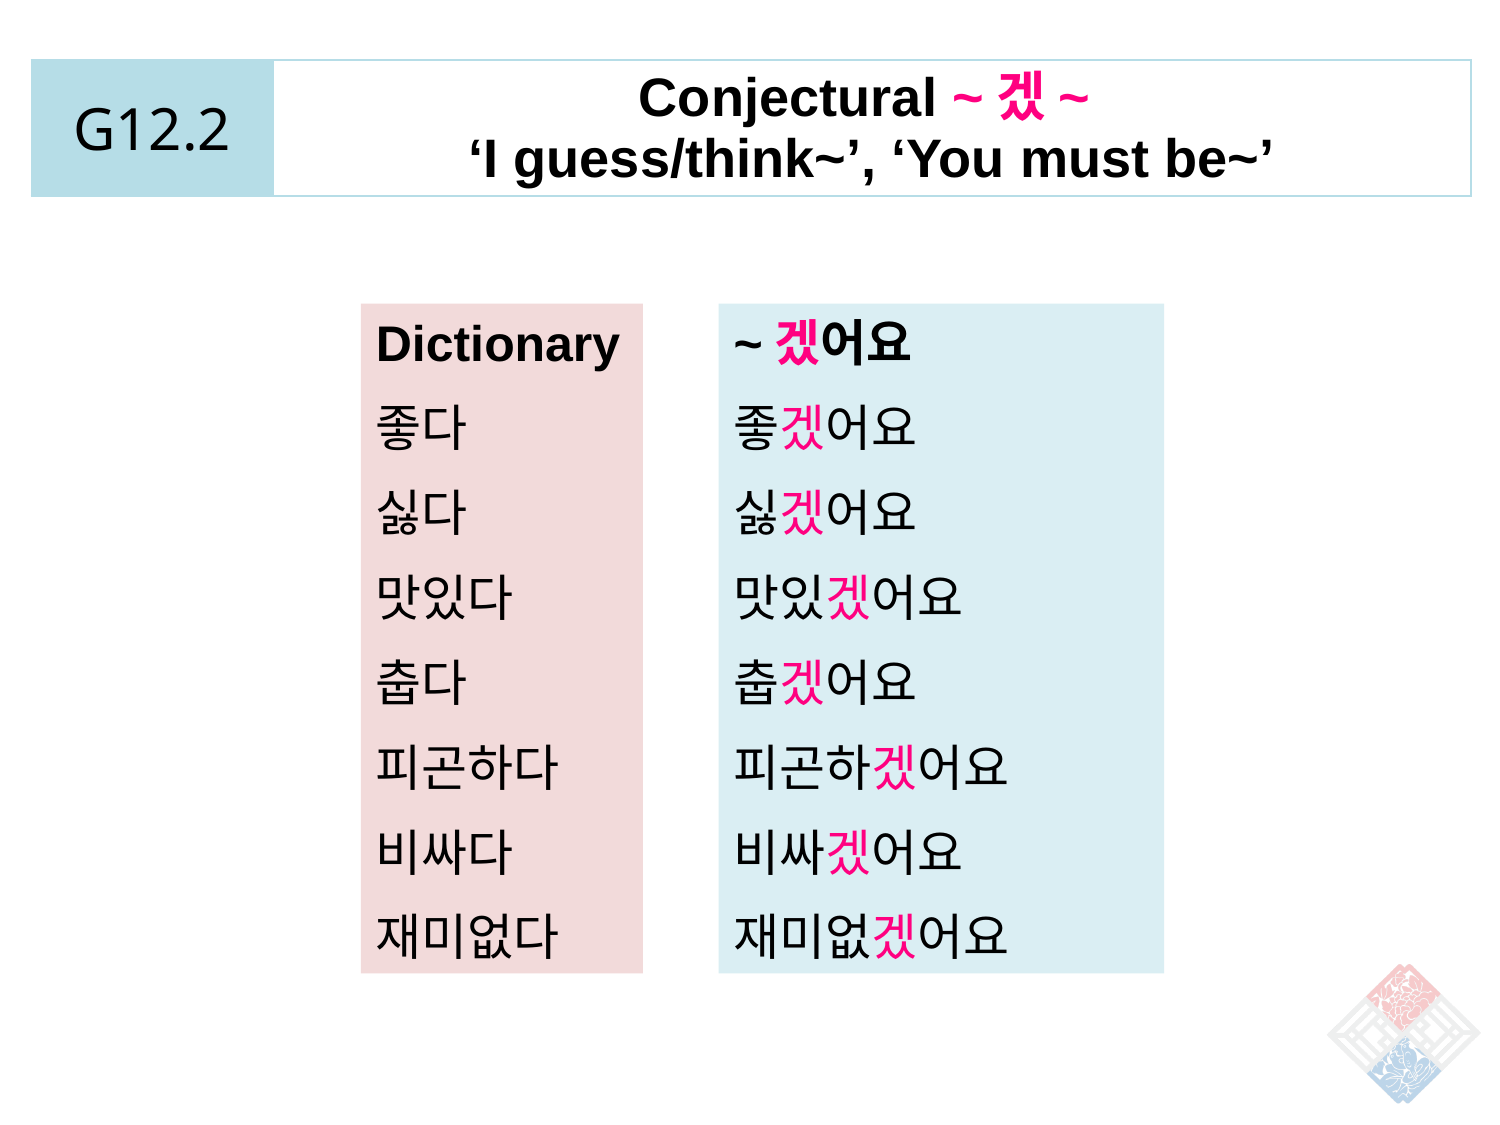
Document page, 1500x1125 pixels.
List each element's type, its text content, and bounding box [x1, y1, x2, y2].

table_header Conjectural ~겠~ ‘I guess/think~’, ‘You must be~’ [274, 61, 1470, 195]
text_box Dictionary 좋다 싫다 맛있다 춥다 피곤하다 비싸다 재미없다 [360, 303, 643, 974]
table_header G12.2 [32, 61, 272, 195]
text_box ~겠어요 좋겠어요 싫겠어요 맛있겠어요 춥겠어요 피곤하겠어요 비싸겠어요 재미없겠어요 [718, 303, 1165, 974]
